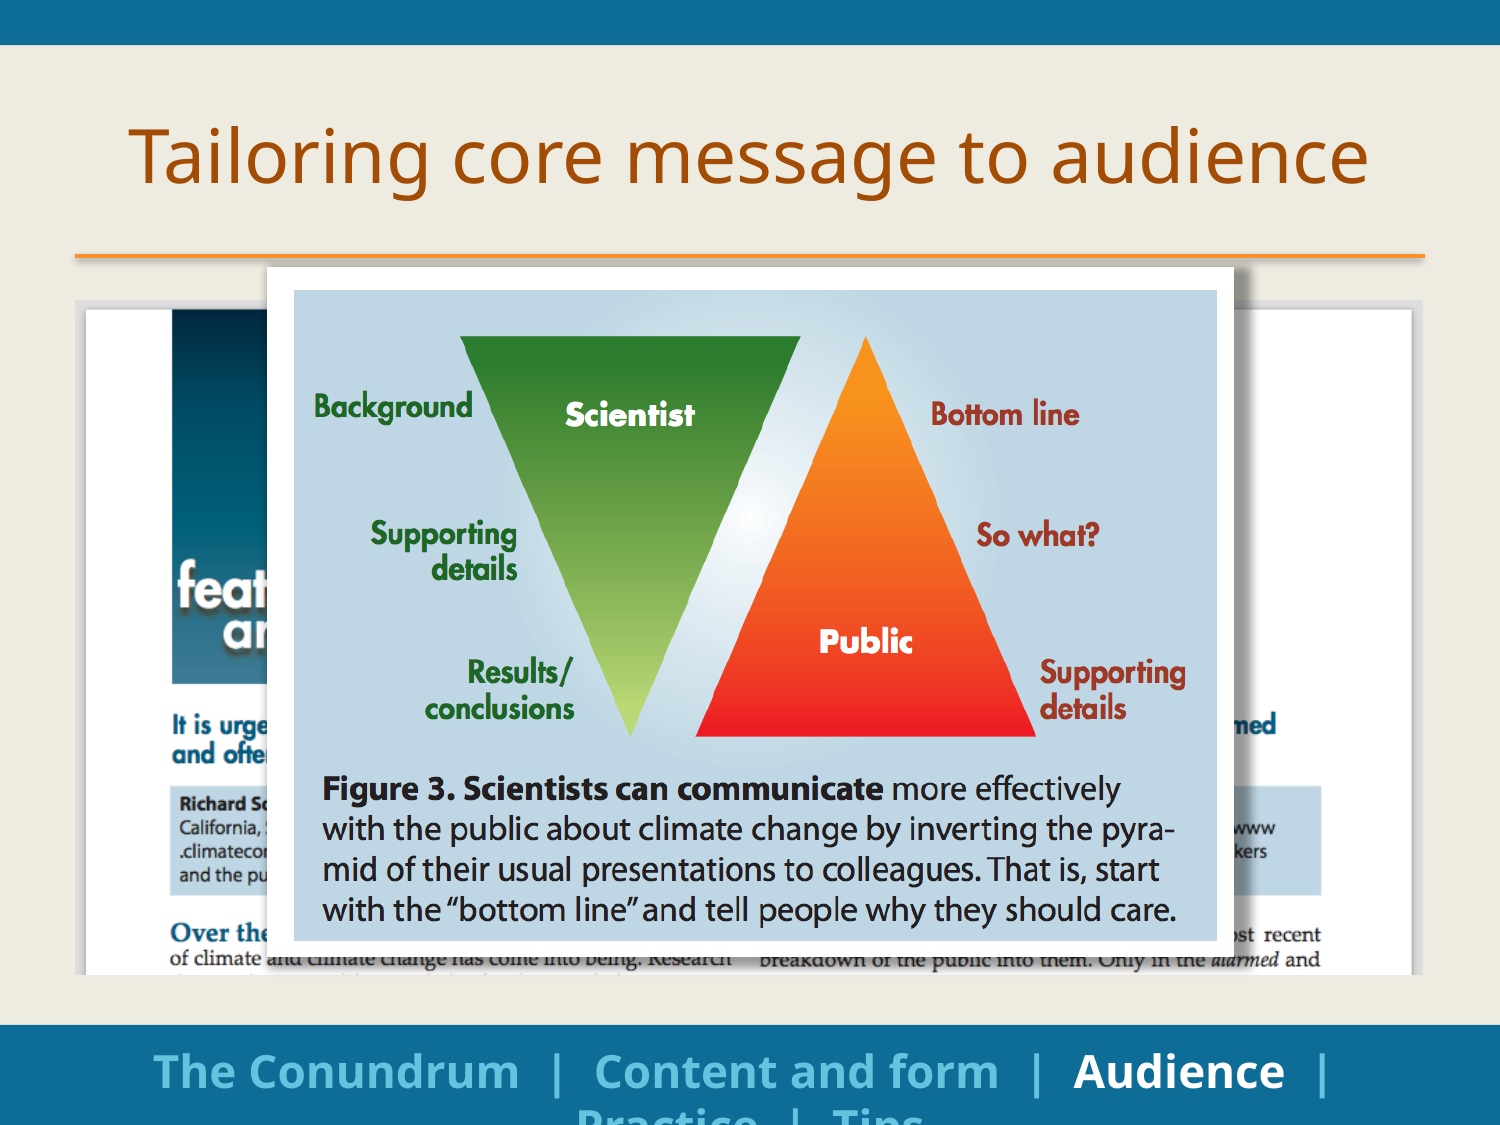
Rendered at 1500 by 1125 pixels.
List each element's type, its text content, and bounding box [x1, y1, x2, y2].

text_box The Conundrum | Content and form | Audience | Practice | Tips [74, 1035, 1425, 1125]
title Tailoring core message to audience [75, 75, 1425, 233]
picture [74, 267, 1424, 975]
